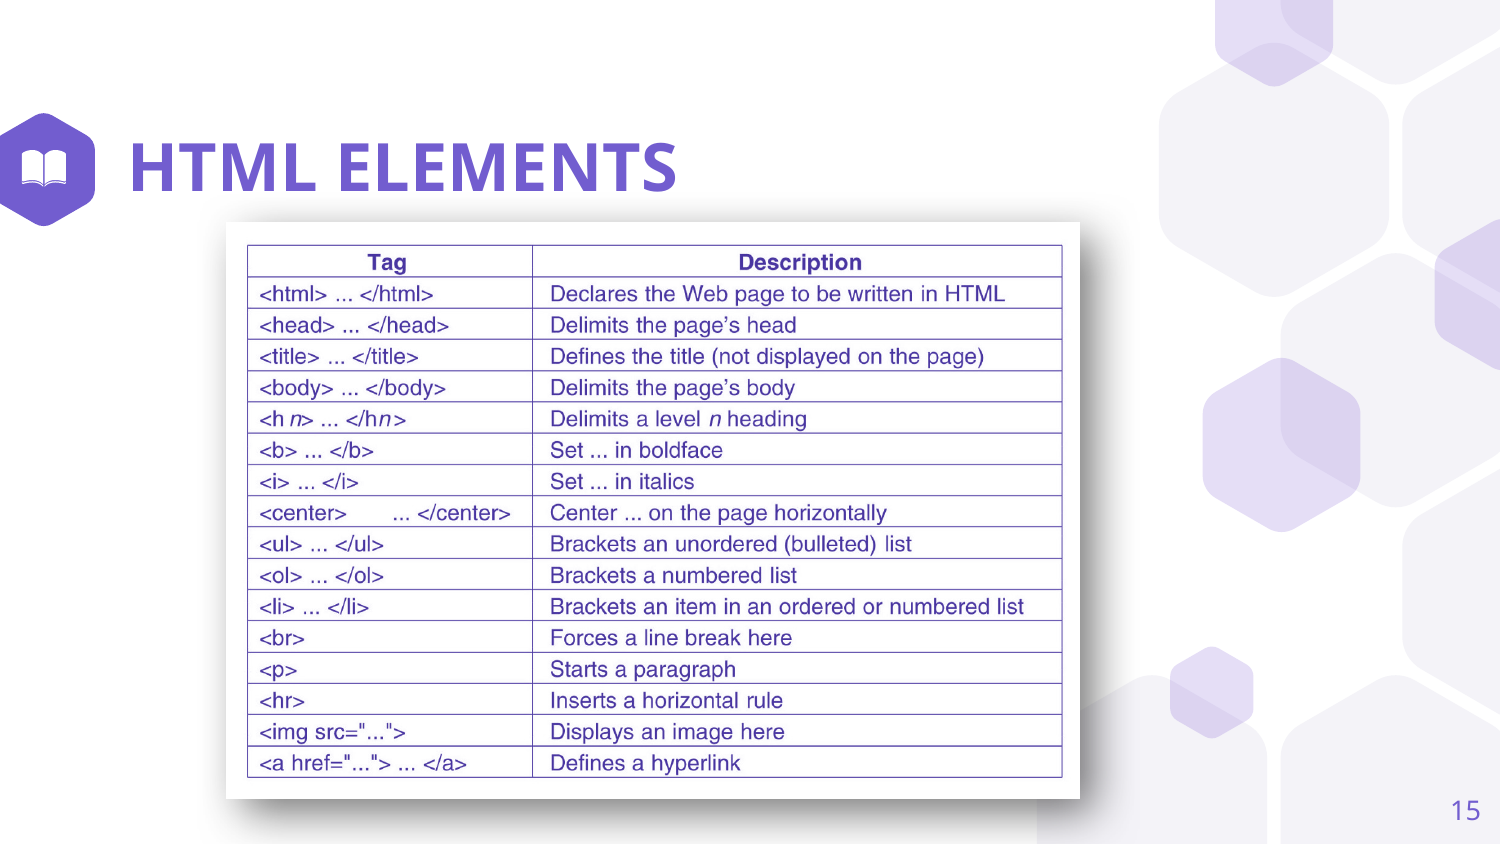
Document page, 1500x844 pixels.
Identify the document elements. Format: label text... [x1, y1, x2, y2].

title HTML ELEMENTS [127, 137, 1114, 203]
picture [226, 222, 1080, 799]
slide_number 15 [1391, 779, 1482, 844]
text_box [21, 149, 67, 187]
